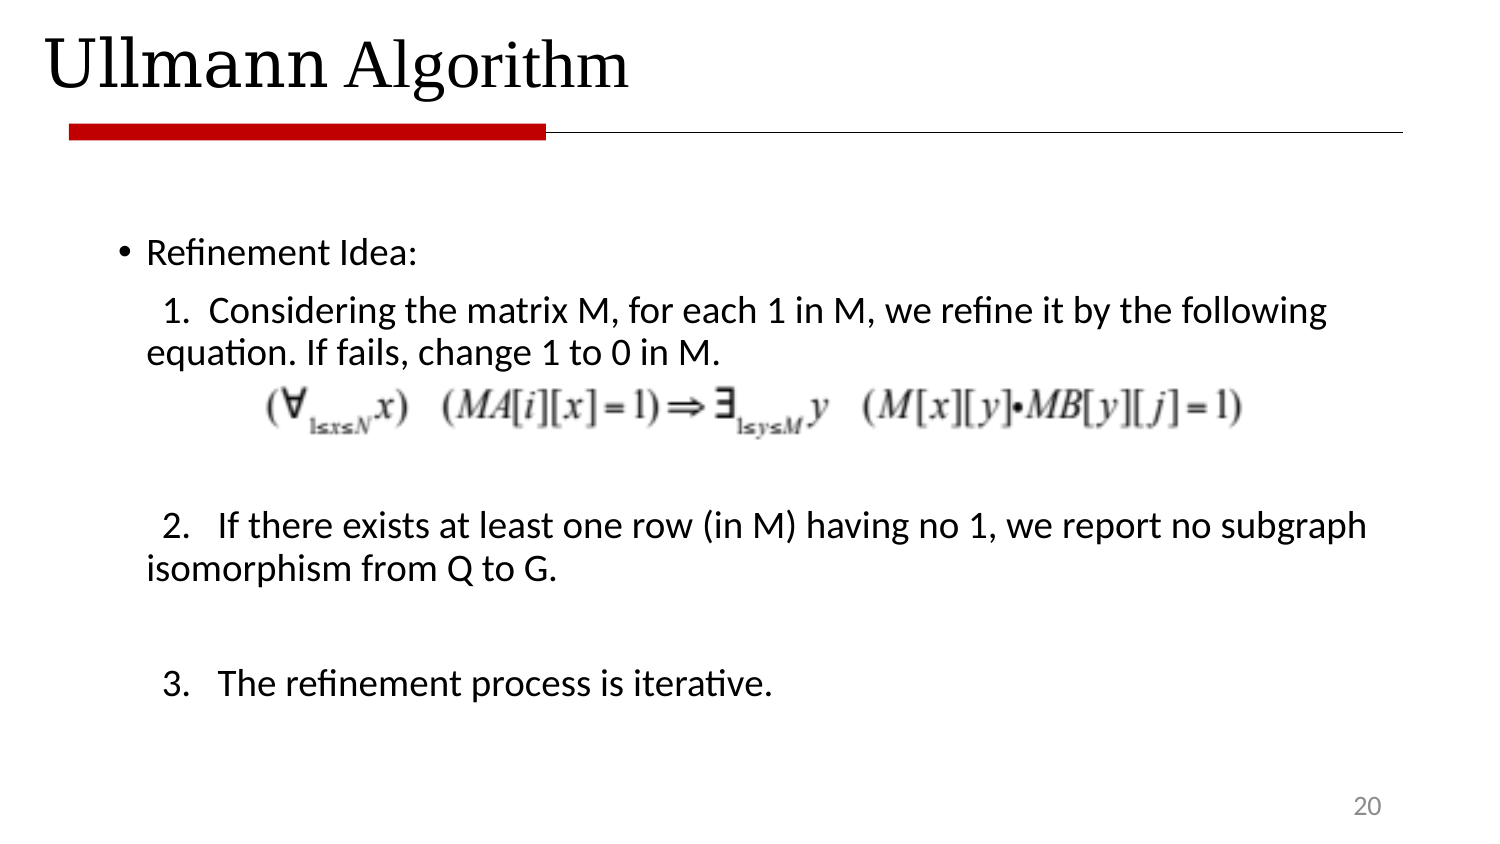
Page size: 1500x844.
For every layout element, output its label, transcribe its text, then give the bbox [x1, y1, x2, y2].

text_box [68, 123, 547, 132]
text_box [68, 133, 547, 142]
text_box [262, 374, 1246, 443]
text_box Ullmann Algorithm [26, 0, 1321, 148]
slide_number 20 [1059, 782, 1397, 827]
list Refinement Idea: 1. Considering the matrix M, for each 1 in M, we refine it by the following equation. If fails, change 1 to 0 in M. 2. If there exists at least one row (in M) having no 1, we report no subgraph isomorphism from Q to G. 3. The refinement process is iterative. [103, 224, 1397, 760]
